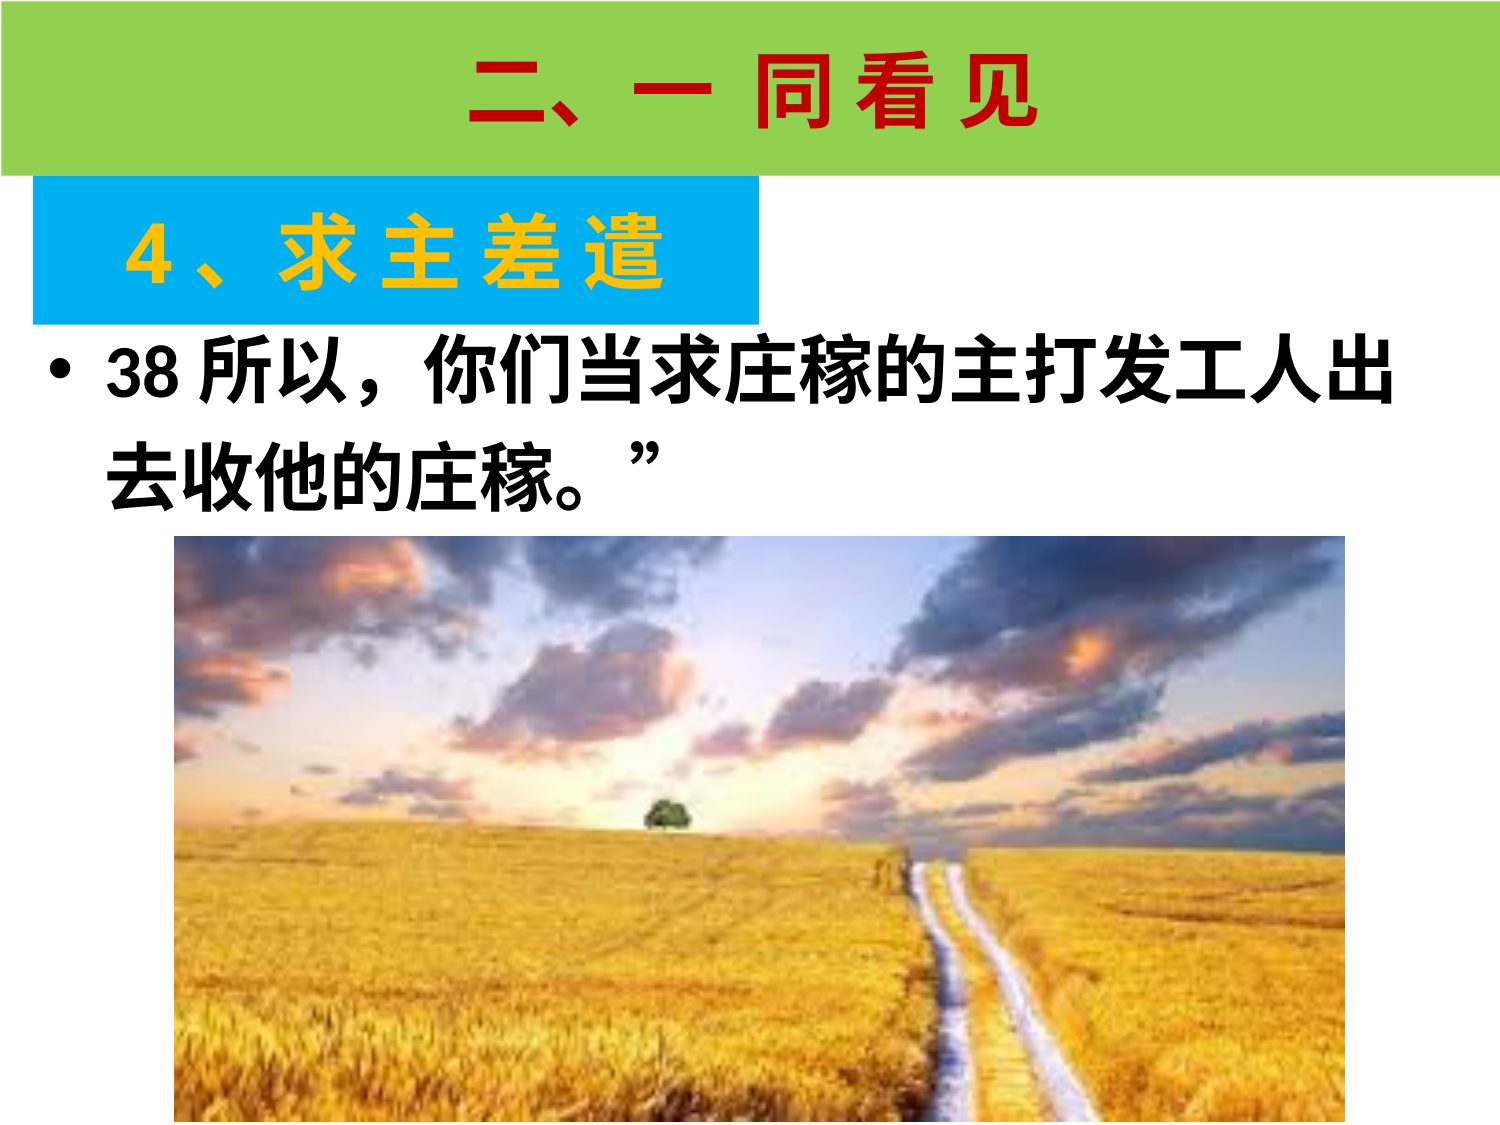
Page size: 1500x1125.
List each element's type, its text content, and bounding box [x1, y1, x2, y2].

list 38所以，你们当求庄稼的主打发工人出去收他的庄稼。” [33, 192, 1466, 1108]
text_box 4、求 主 差 遣 [33, 175, 759, 325]
picture [173, 536, 1345, 1122]
title 二、一 同 看 见 [1, 1, 1500, 176]
